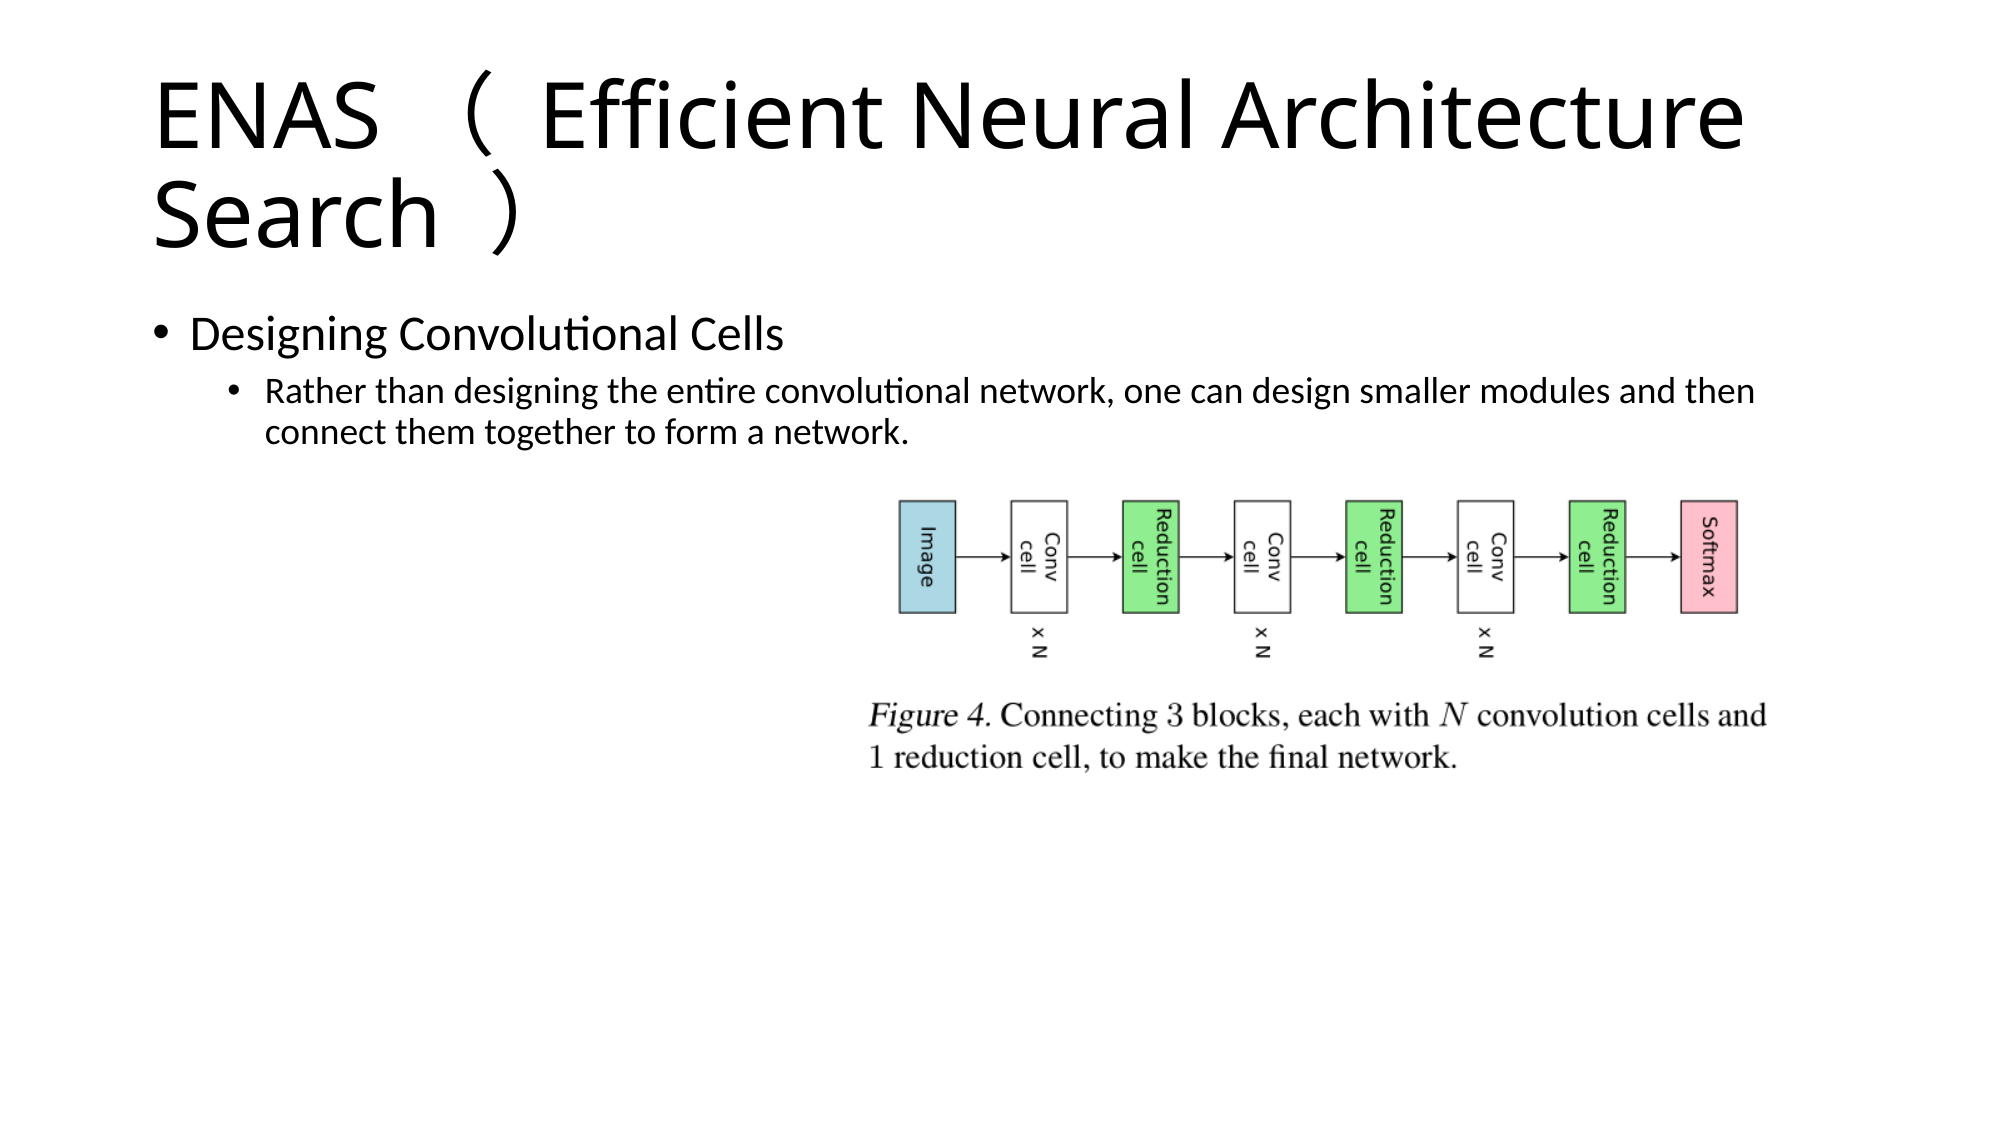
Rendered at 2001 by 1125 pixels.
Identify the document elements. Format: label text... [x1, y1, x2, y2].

picture [856, 470, 1787, 788]
title ENAS（ Efficient Neural Architecture Search ） [137, 59, 1863, 278]
list Designing Convolutional Cells Rather than designing the entire convolutional network, one can design smaller modules and then connect them together to form a network. [137, 299, 1863, 1014]
